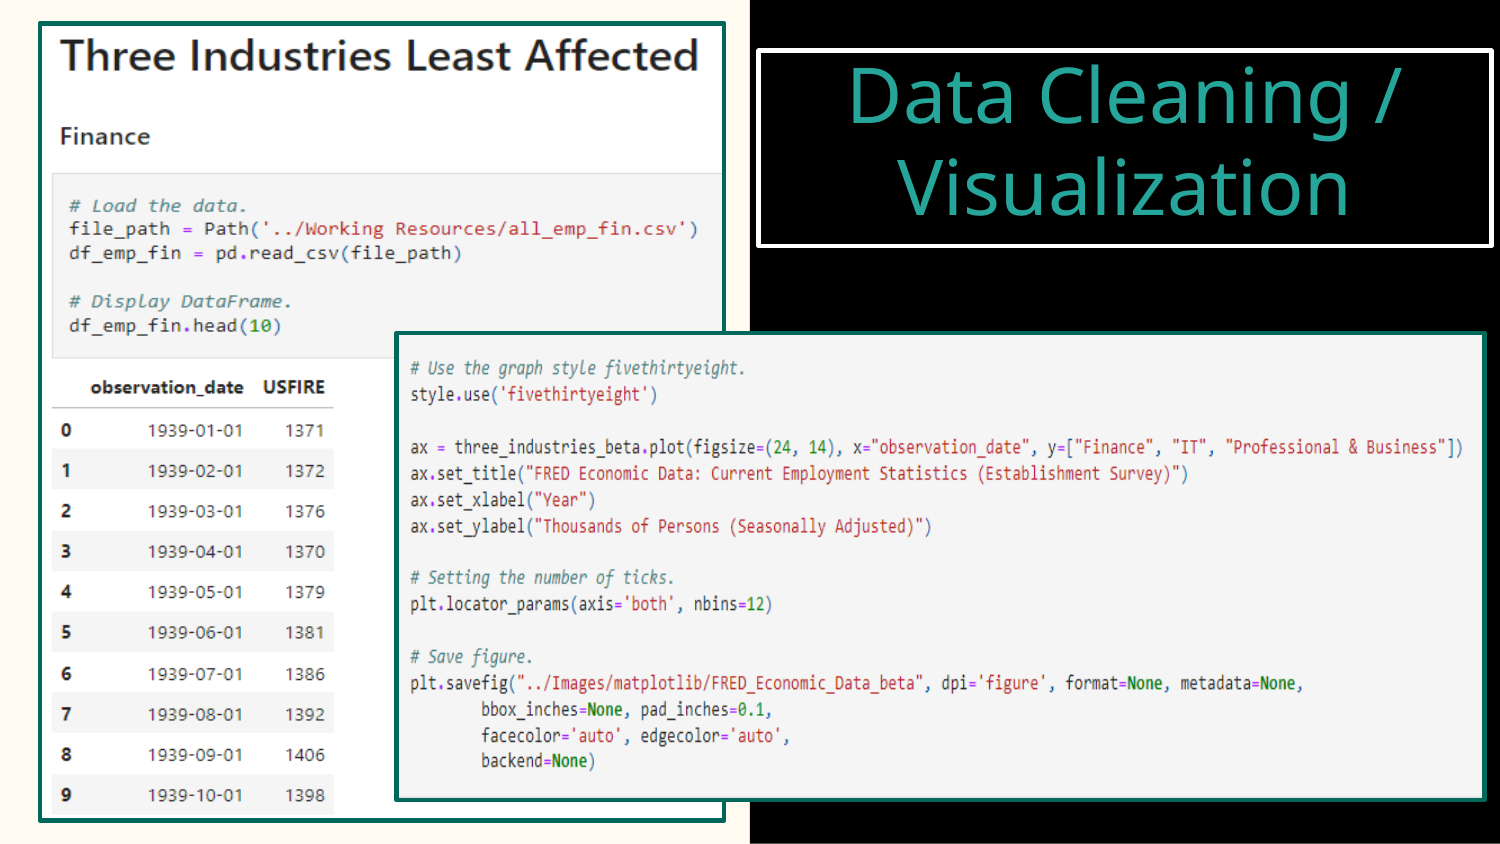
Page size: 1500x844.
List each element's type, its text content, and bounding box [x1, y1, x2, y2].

picture [42, 25, 1483, 819]
title Data Cleaning / Visualization [758, 50, 1492, 246]
